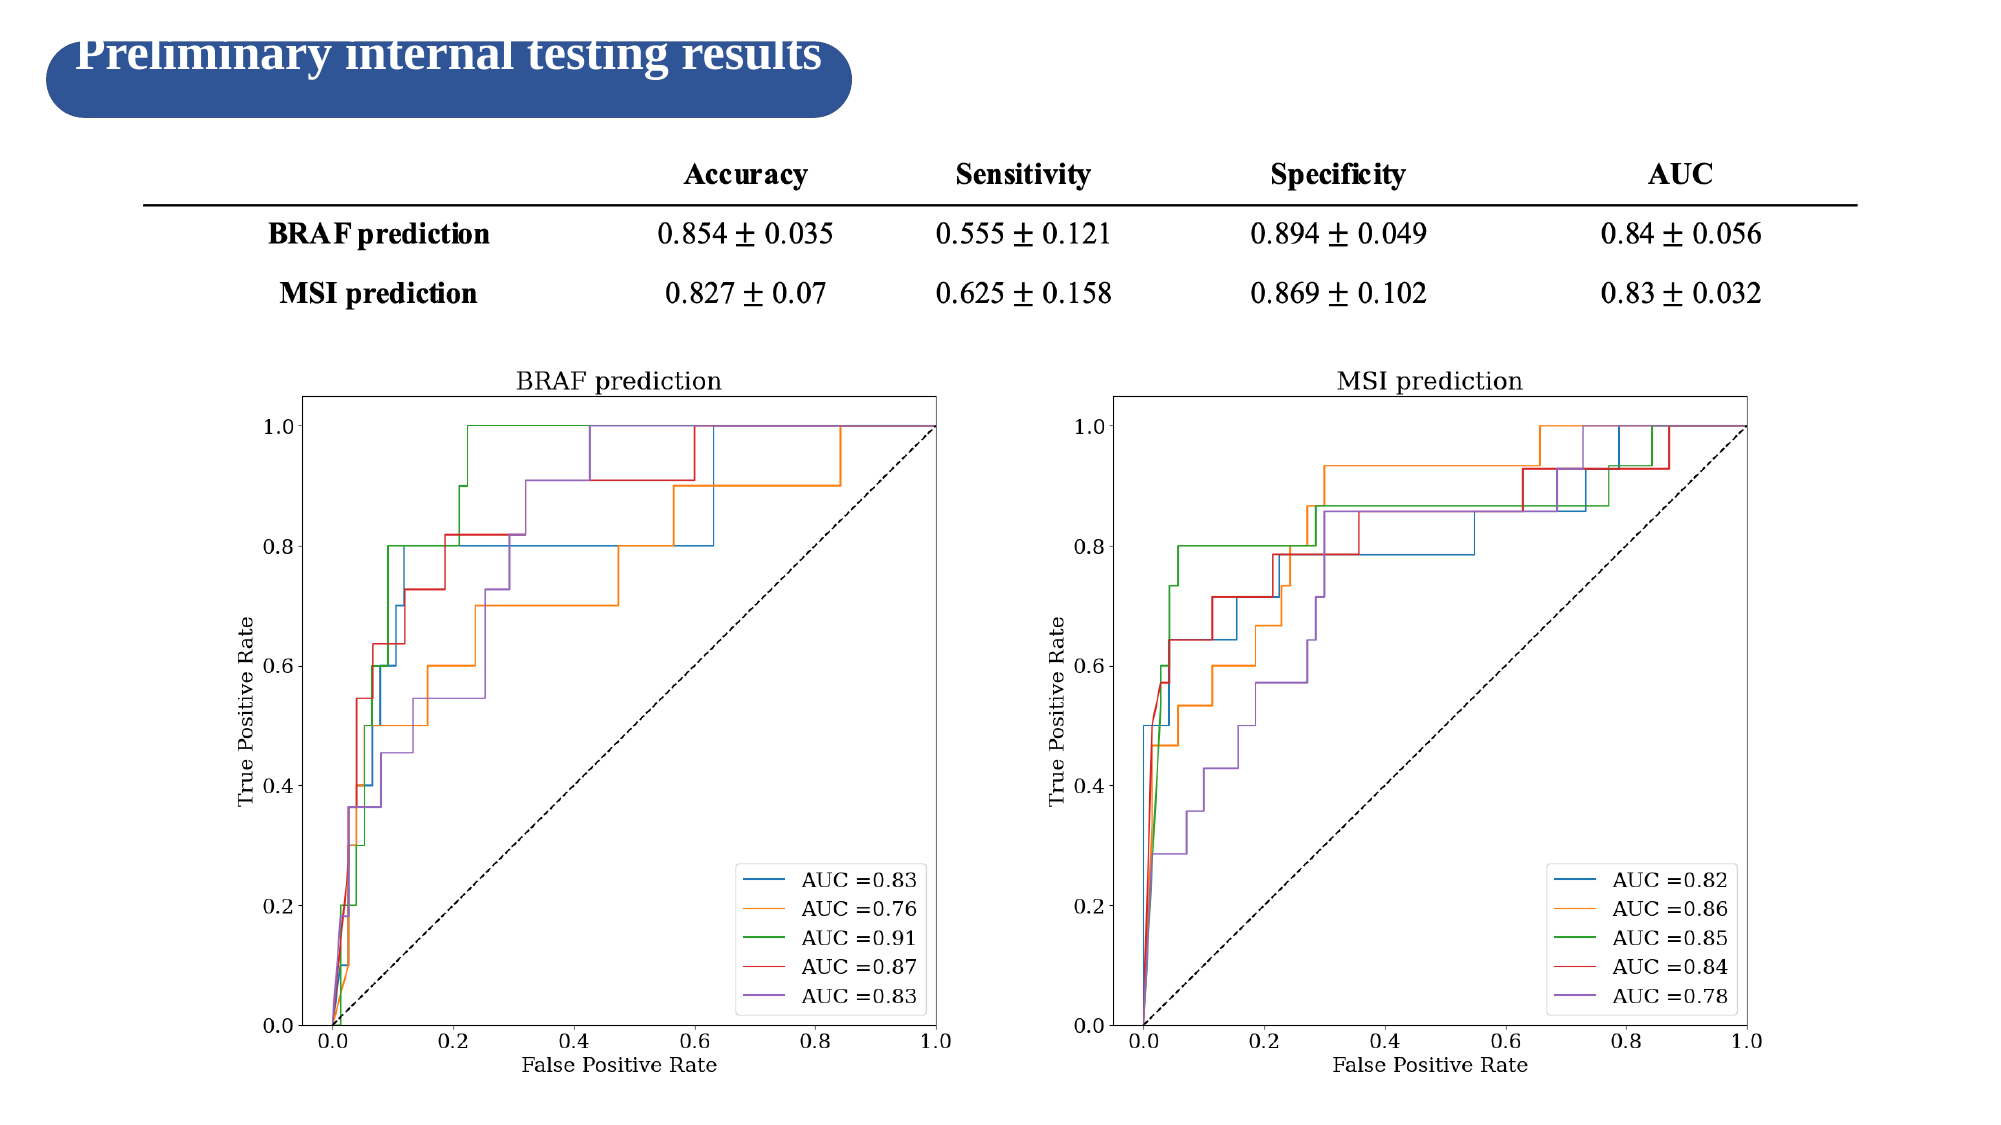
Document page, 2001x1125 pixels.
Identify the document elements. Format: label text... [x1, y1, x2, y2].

picture [1041, 363, 1770, 1083]
text_box Preliminary internal testing results [46, 41, 853, 118]
picture [141, 144, 1859, 329]
picture [230, 363, 959, 1083]
